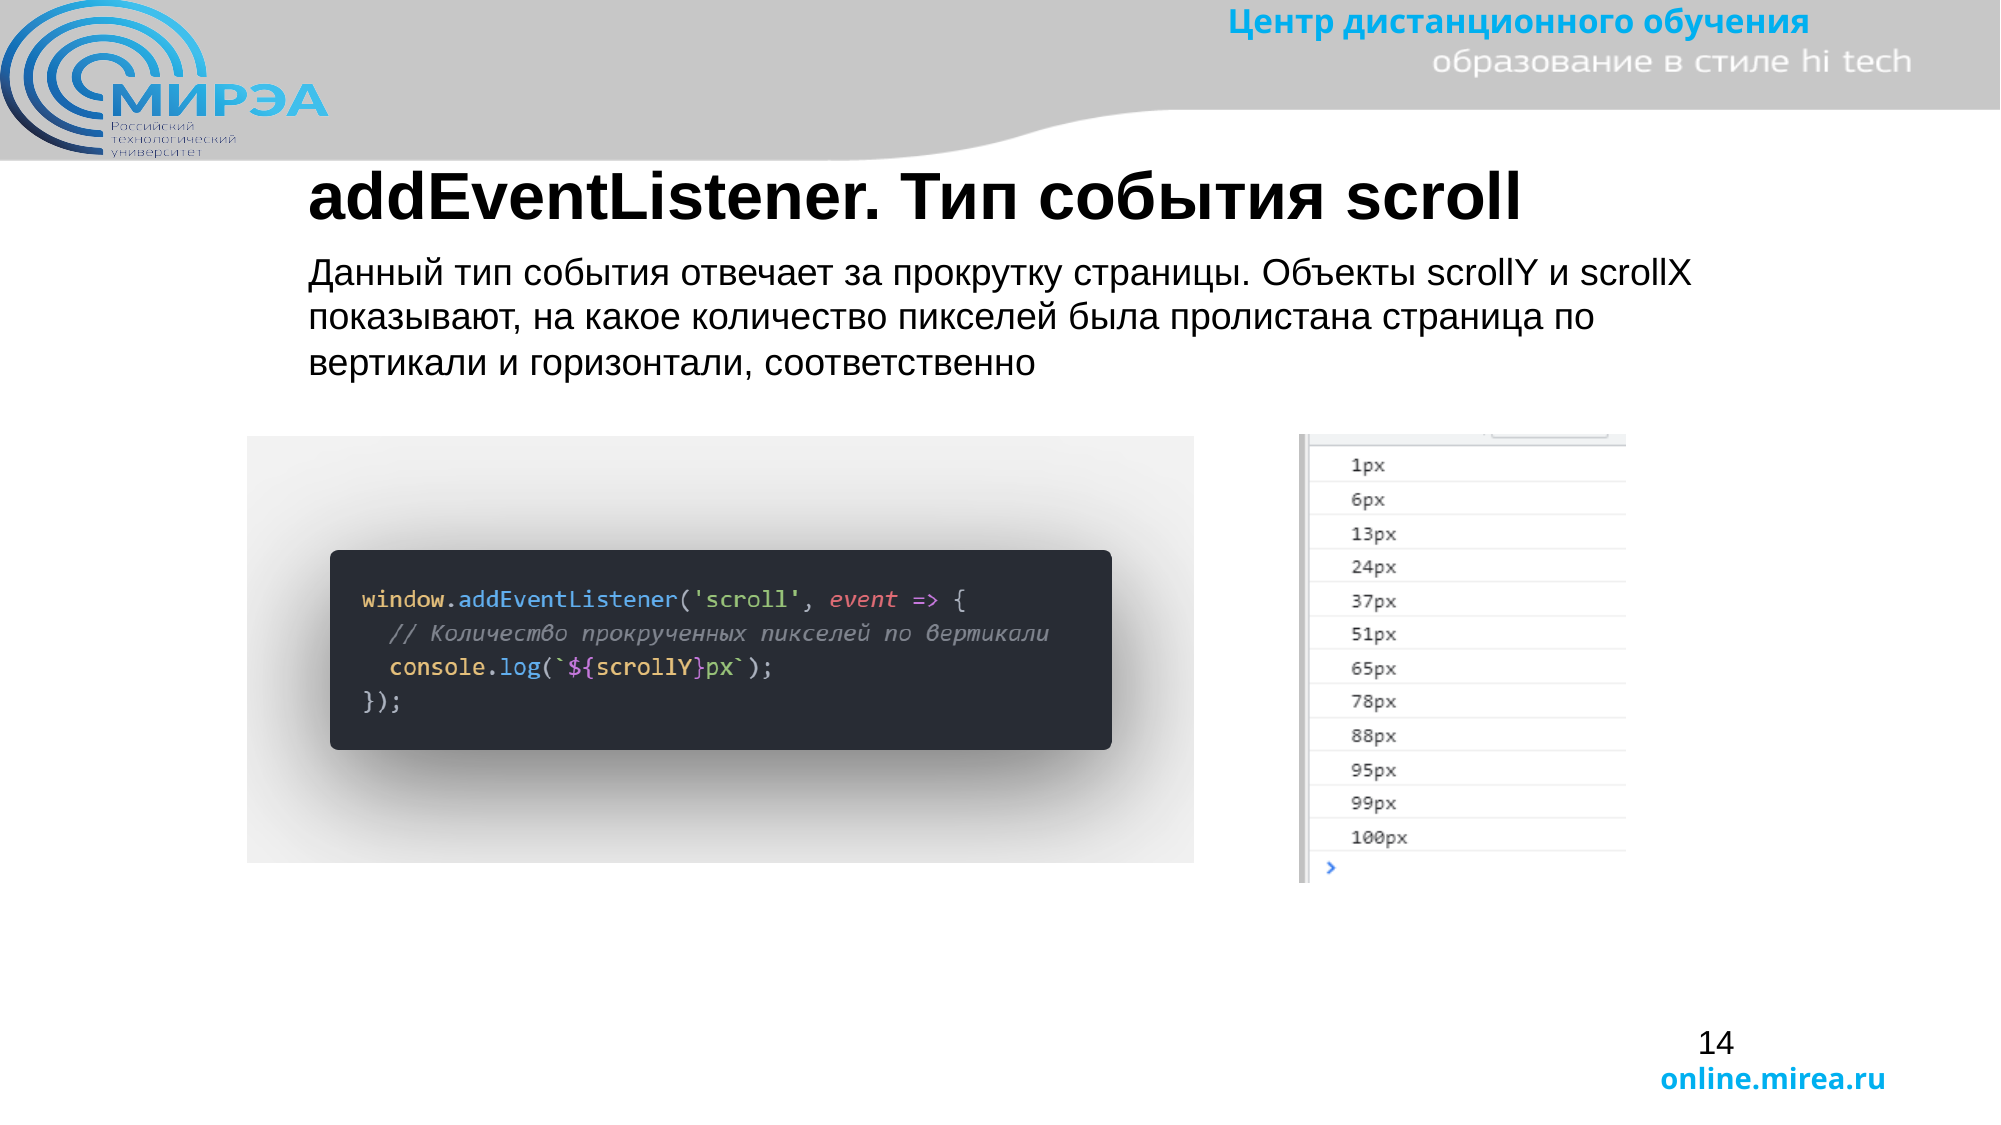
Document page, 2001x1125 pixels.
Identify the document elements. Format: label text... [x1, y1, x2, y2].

text_box 14 [1400, 1013, 1750, 1058]
text_box Данный тип события отвечает за прокрутку страницы. Объекты scrollY и scrollX показывают, на какое количество пикселей была пролистана страница по вертикали и горизонтали, соответственно [293, 240, 1793, 390]
picture [1299, 434, 1626, 883]
picture [247, 436, 1194, 863]
picture [0, 0, 329, 159]
text_box addEventListener. Тип события scroll [293, 145, 1794, 241]
